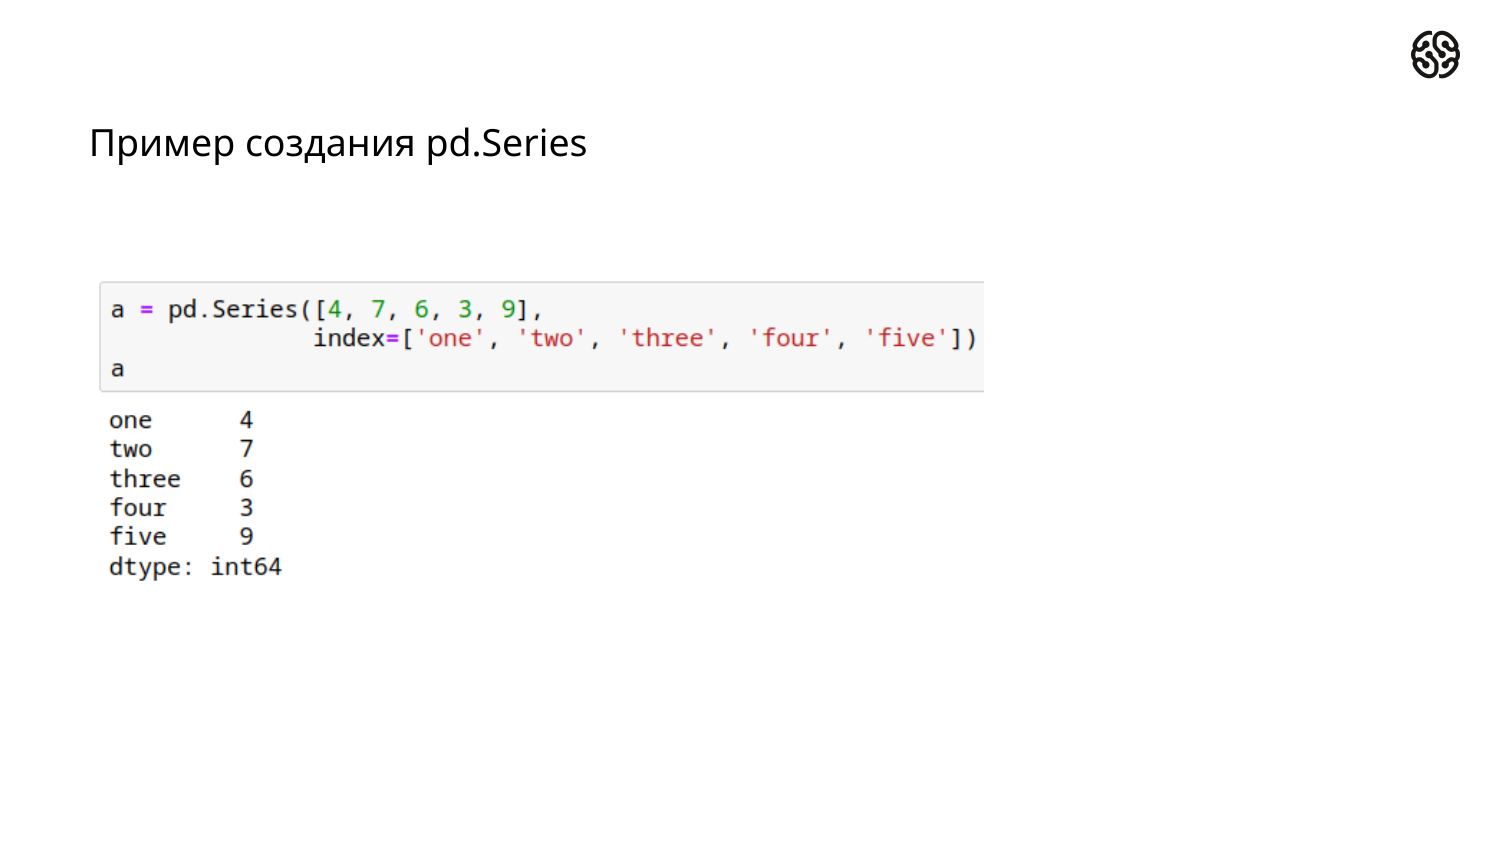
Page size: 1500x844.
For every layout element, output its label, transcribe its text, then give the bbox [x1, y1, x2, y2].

picture [88, 273, 984, 591]
picture [1411, 30, 1460, 79]
text_box Пример создания pd.Series [88, 118, 721, 193]
